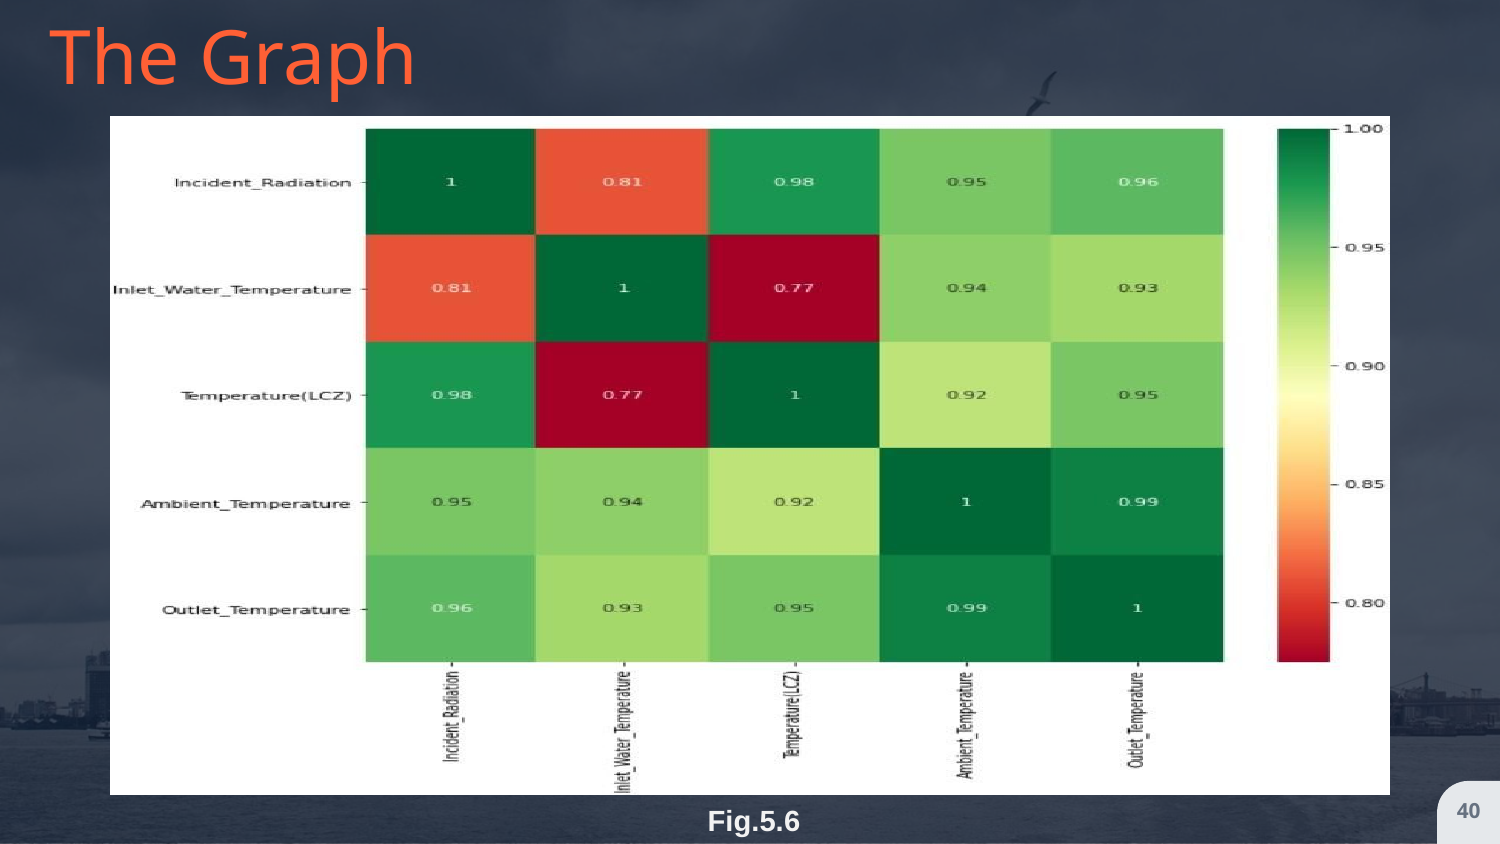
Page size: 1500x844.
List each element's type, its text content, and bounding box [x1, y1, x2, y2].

text_box Fig.5.6 [693, 803, 837, 844]
slide_number 40 [1437, 780, 1500, 844]
picture [110, 116, 1390, 795]
text_box The Graph [49, 0, 850, 99]
